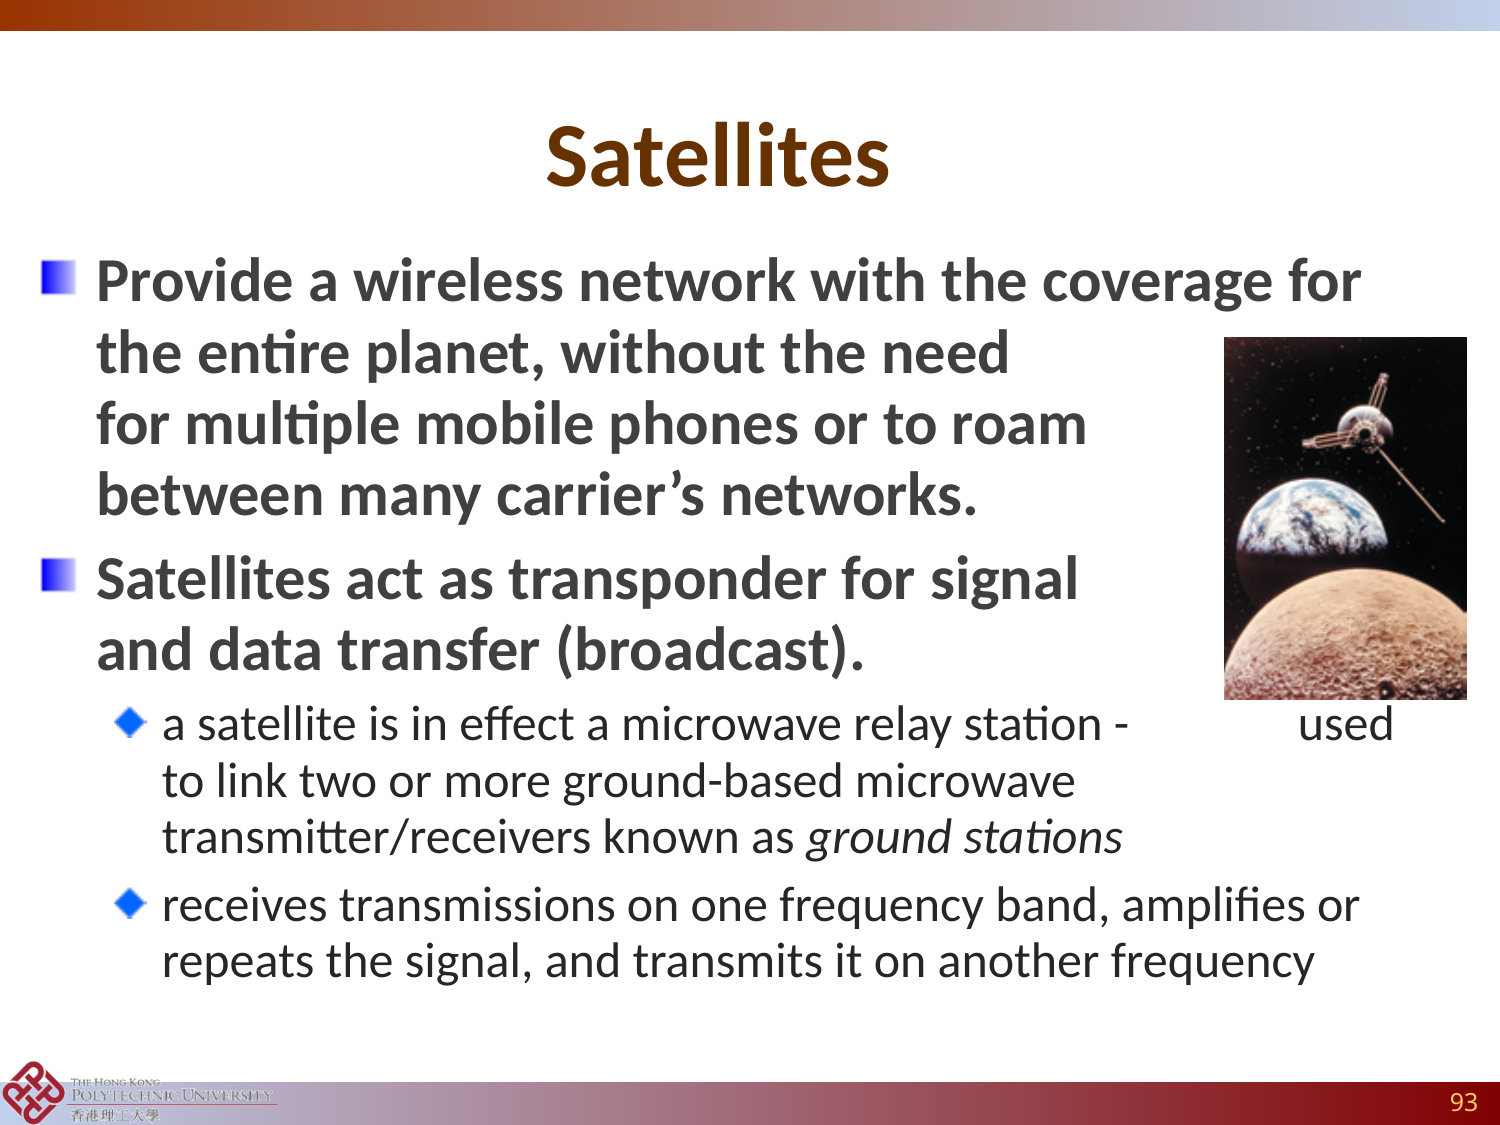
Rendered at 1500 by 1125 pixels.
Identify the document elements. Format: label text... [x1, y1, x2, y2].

list Provide a wireless network with the coverage for the entire planet, without the need for multiple mobile phones or to roam between many carrier’s networks. Satellites act as transponder for signal and data transfer (broadcast). a satellite is in effect a microwave relay station - used to link two or more ground-based microwave transmitter/receivers known as ground stations receives transmissions on one frequency band, amplifies or repeats the signal, and transmits it on another frequency [24, 237, 1463, 1050]
picture [1224, 337, 1467, 701]
picture [39, 258, 80, 299]
picture [0, 1061, 278, 1125]
picture [39, 556, 80, 596]
title Satellites [50, 87, 1388, 213]
picture [114, 886, 147, 919]
picture [114, 705, 147, 738]
